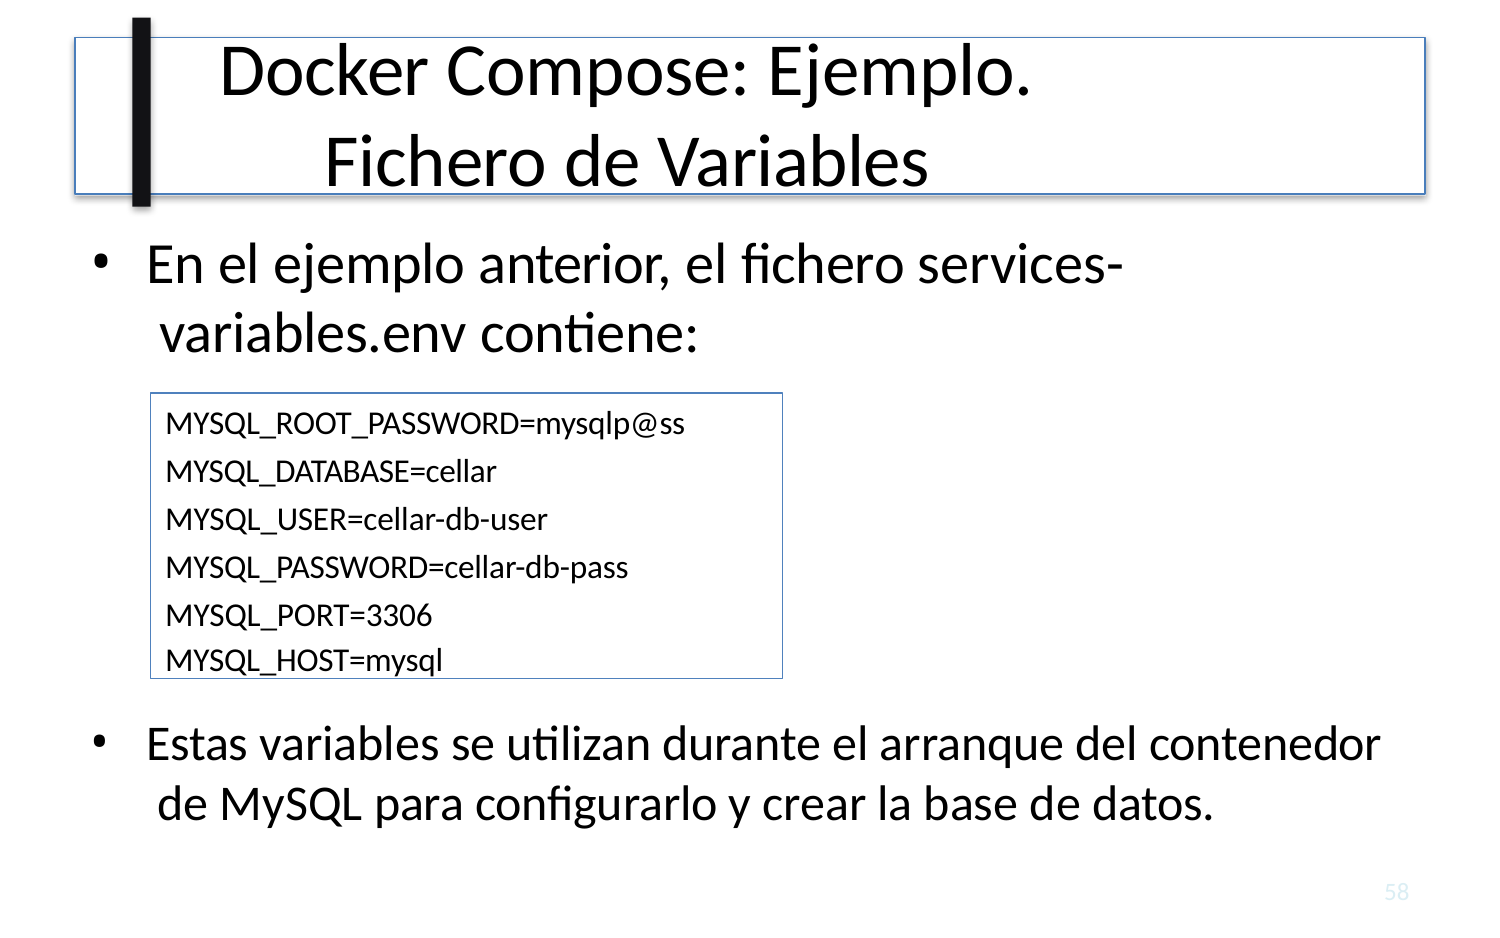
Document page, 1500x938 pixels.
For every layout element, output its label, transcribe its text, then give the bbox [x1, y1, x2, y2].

text_box Estas variables se utilizan durante el arranque del contenedor de MySQL para configurarlo y crear la base de datos. [87, 708, 1394, 831]
text_box En el ejemplo anterior, el fichero services- variables.env contiene: [87, 220, 1137, 365]
picture [66, 13, 1434, 218]
slide_number 59 [1377, 874, 1416, 938]
text_box MYSQL_ROOT_PASSWORD=mysqlp@ss MYSQL_DATABASE=cellar MYSQL_USER=cellar-db-user MYSQL_PASSWORD=cellar-db-pass MYSQL_PORT=3306 MYSQL_HOST=mysql [150, 393, 783, 679]
title Docker Compose: Ejemplo. Fichero de Variables [215, 18, 1039, 202]
